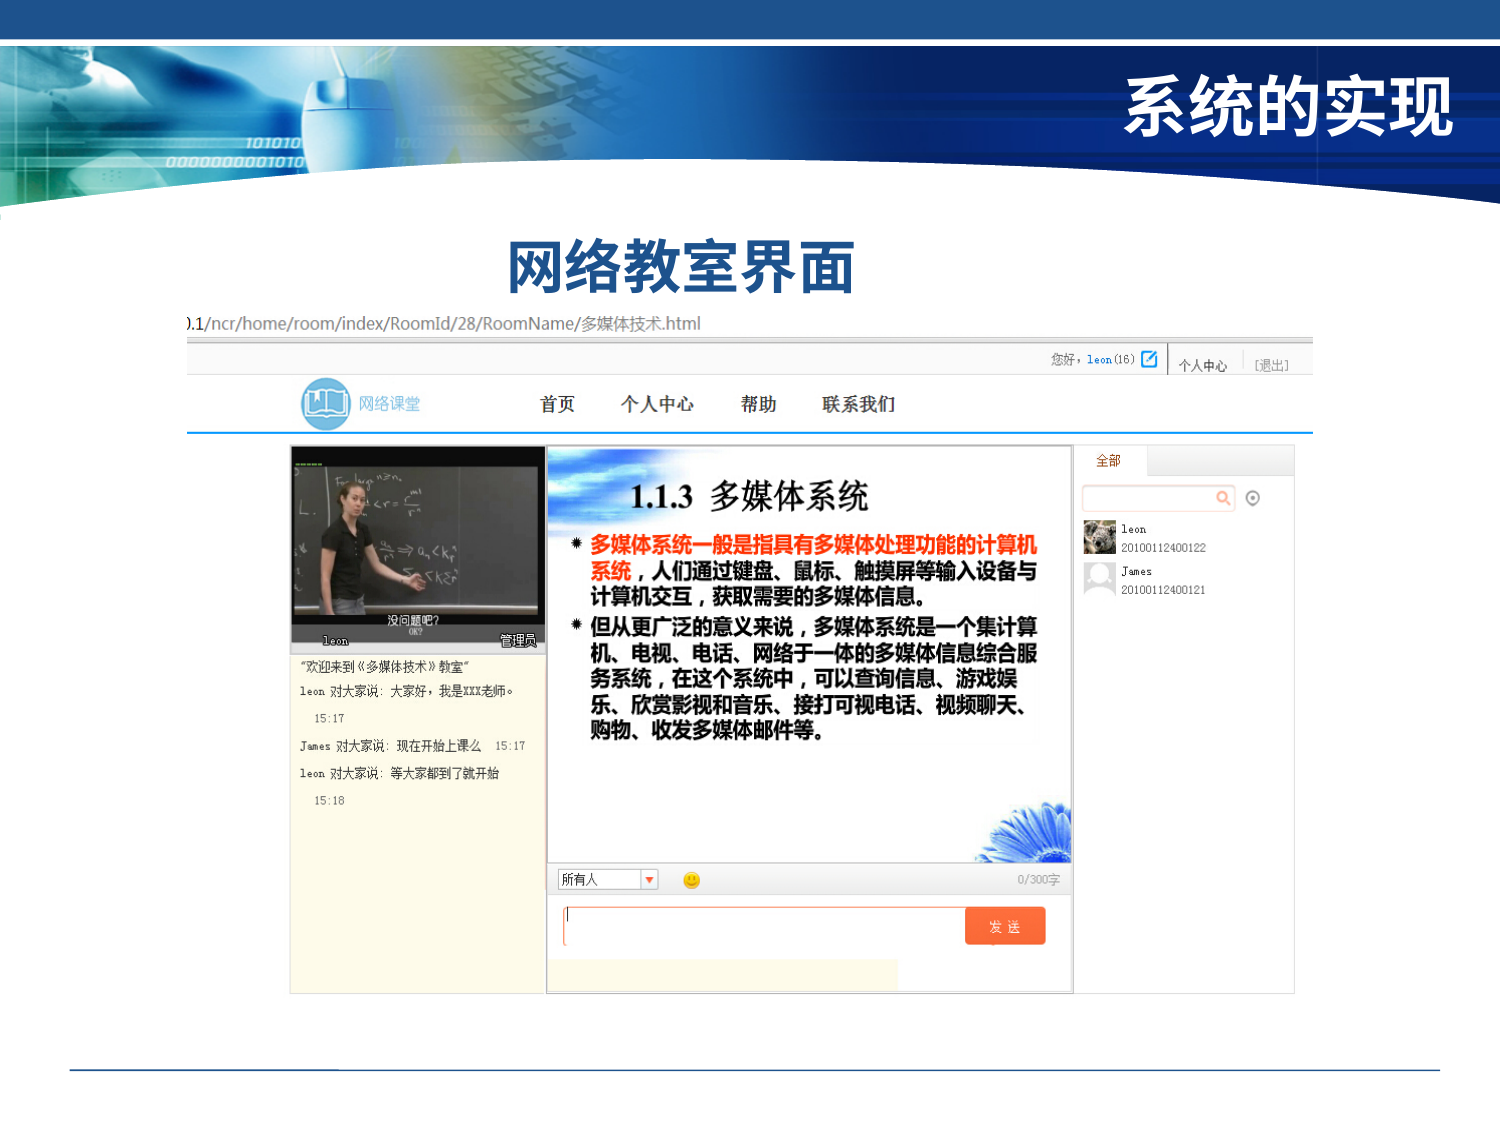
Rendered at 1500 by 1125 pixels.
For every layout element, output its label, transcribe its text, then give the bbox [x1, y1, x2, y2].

text_box 网络教室界面 [492, 222, 891, 314]
picture [187, 316, 1313, 1032]
picture [0, 46, 1500, 206]
title 系统的实现 [182, 54, 1471, 155]
